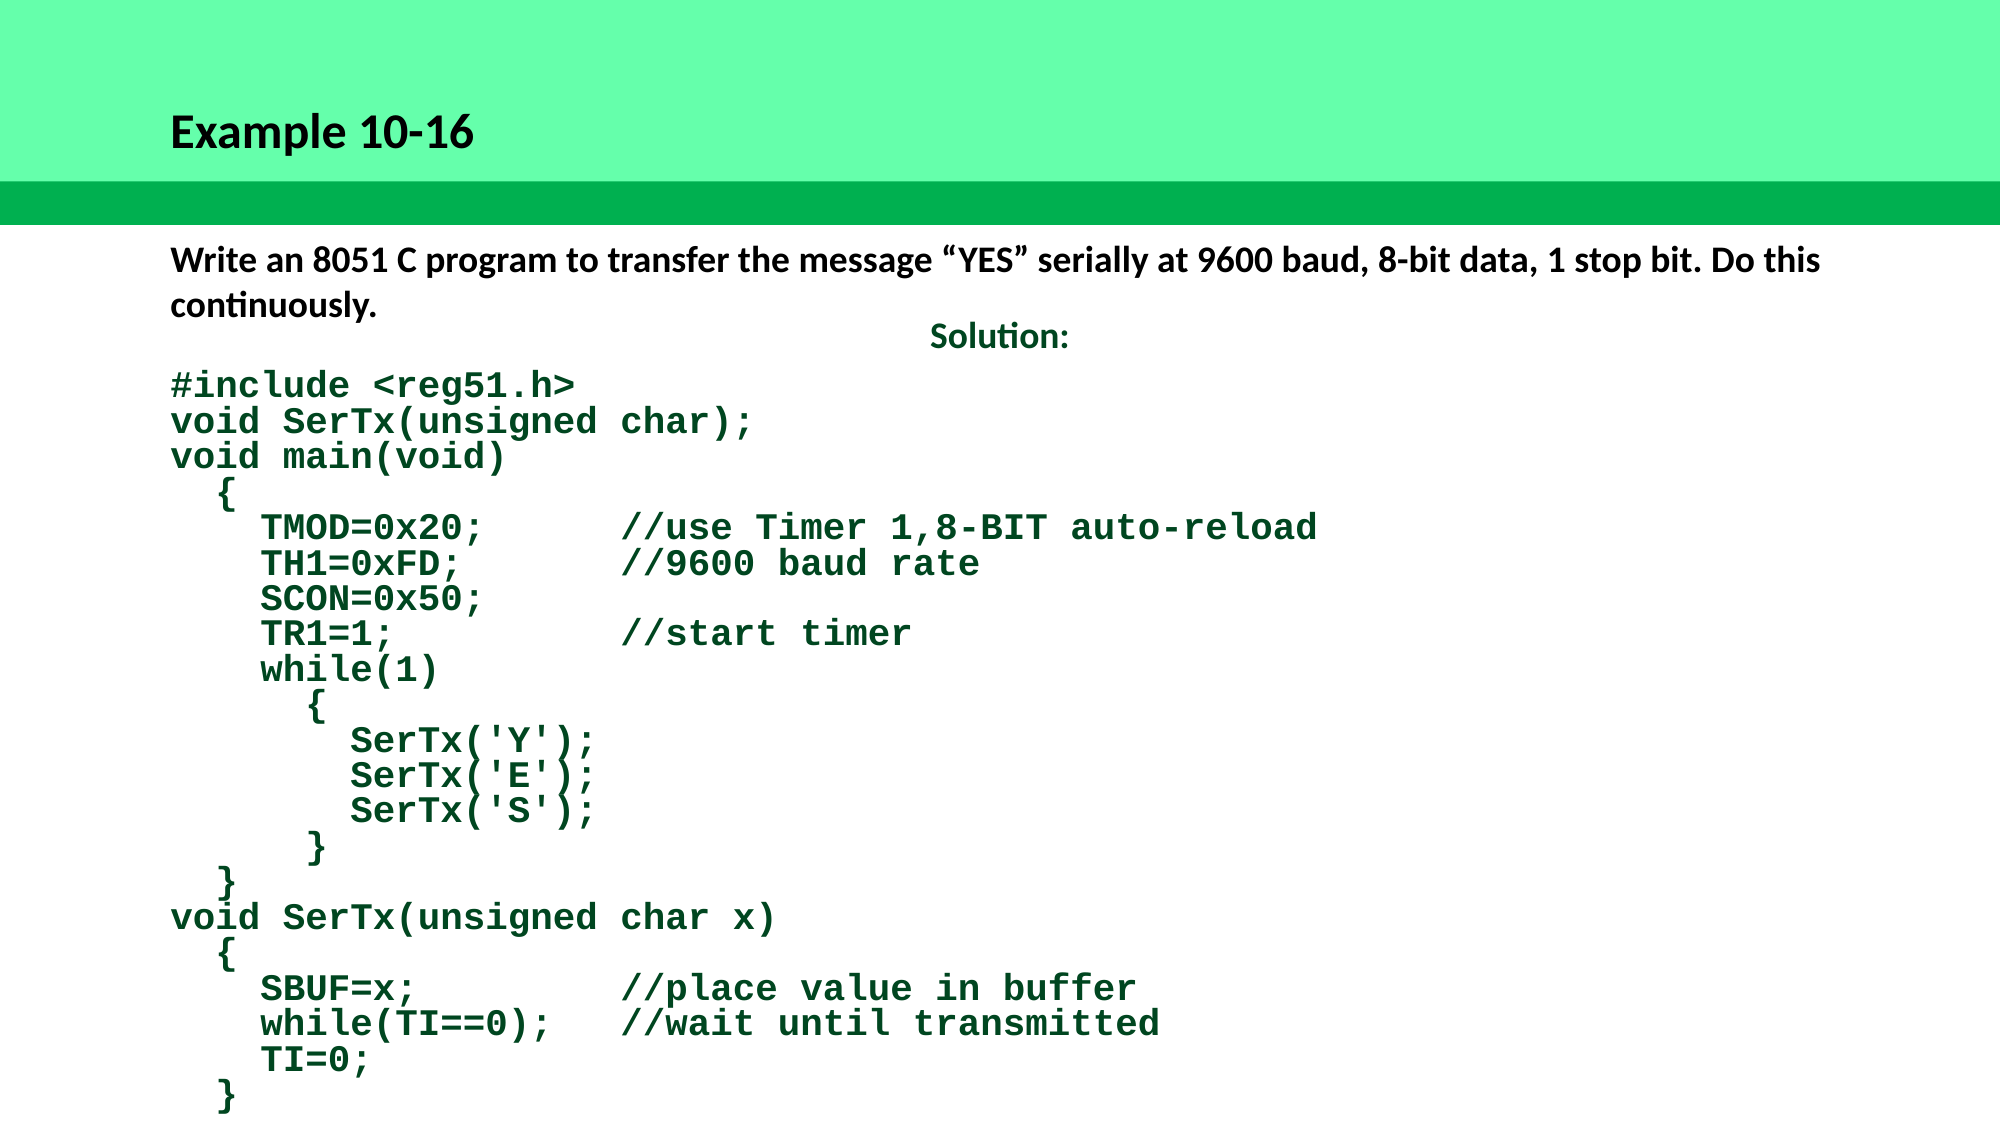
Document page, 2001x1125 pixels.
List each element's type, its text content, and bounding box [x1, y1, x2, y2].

text_box #include <reg51.h> void SerTx(unsigned char); void main(void) { TMOD=0x20; //use Timer 1,8-BIT auto-reload TH1=0xFD; //9600 baud rate SCON=0x50; TR1=1; //start timer while(1) { SerTx('Y'); SerTx('E'); SerTx('S'); } } void SerTx(unsigned char x) { SBUF=x; //place value in buffer while(TI==0); //wait until transmitted TI=0; } [155, 364, 1892, 1122]
text_box Solution: [0, 307, 2000, 364]
text_box Example 10-16 [155, 90, 1845, 166]
text_box Write an 8051 C program to transfer the message “YES” serially at 9600 baud, 8-bit data, 1 stop bit. Do this continuously. [155, 227, 1892, 307]
text_box [0, 0, 2000, 182]
text_box [0, 182, 2000, 226]
